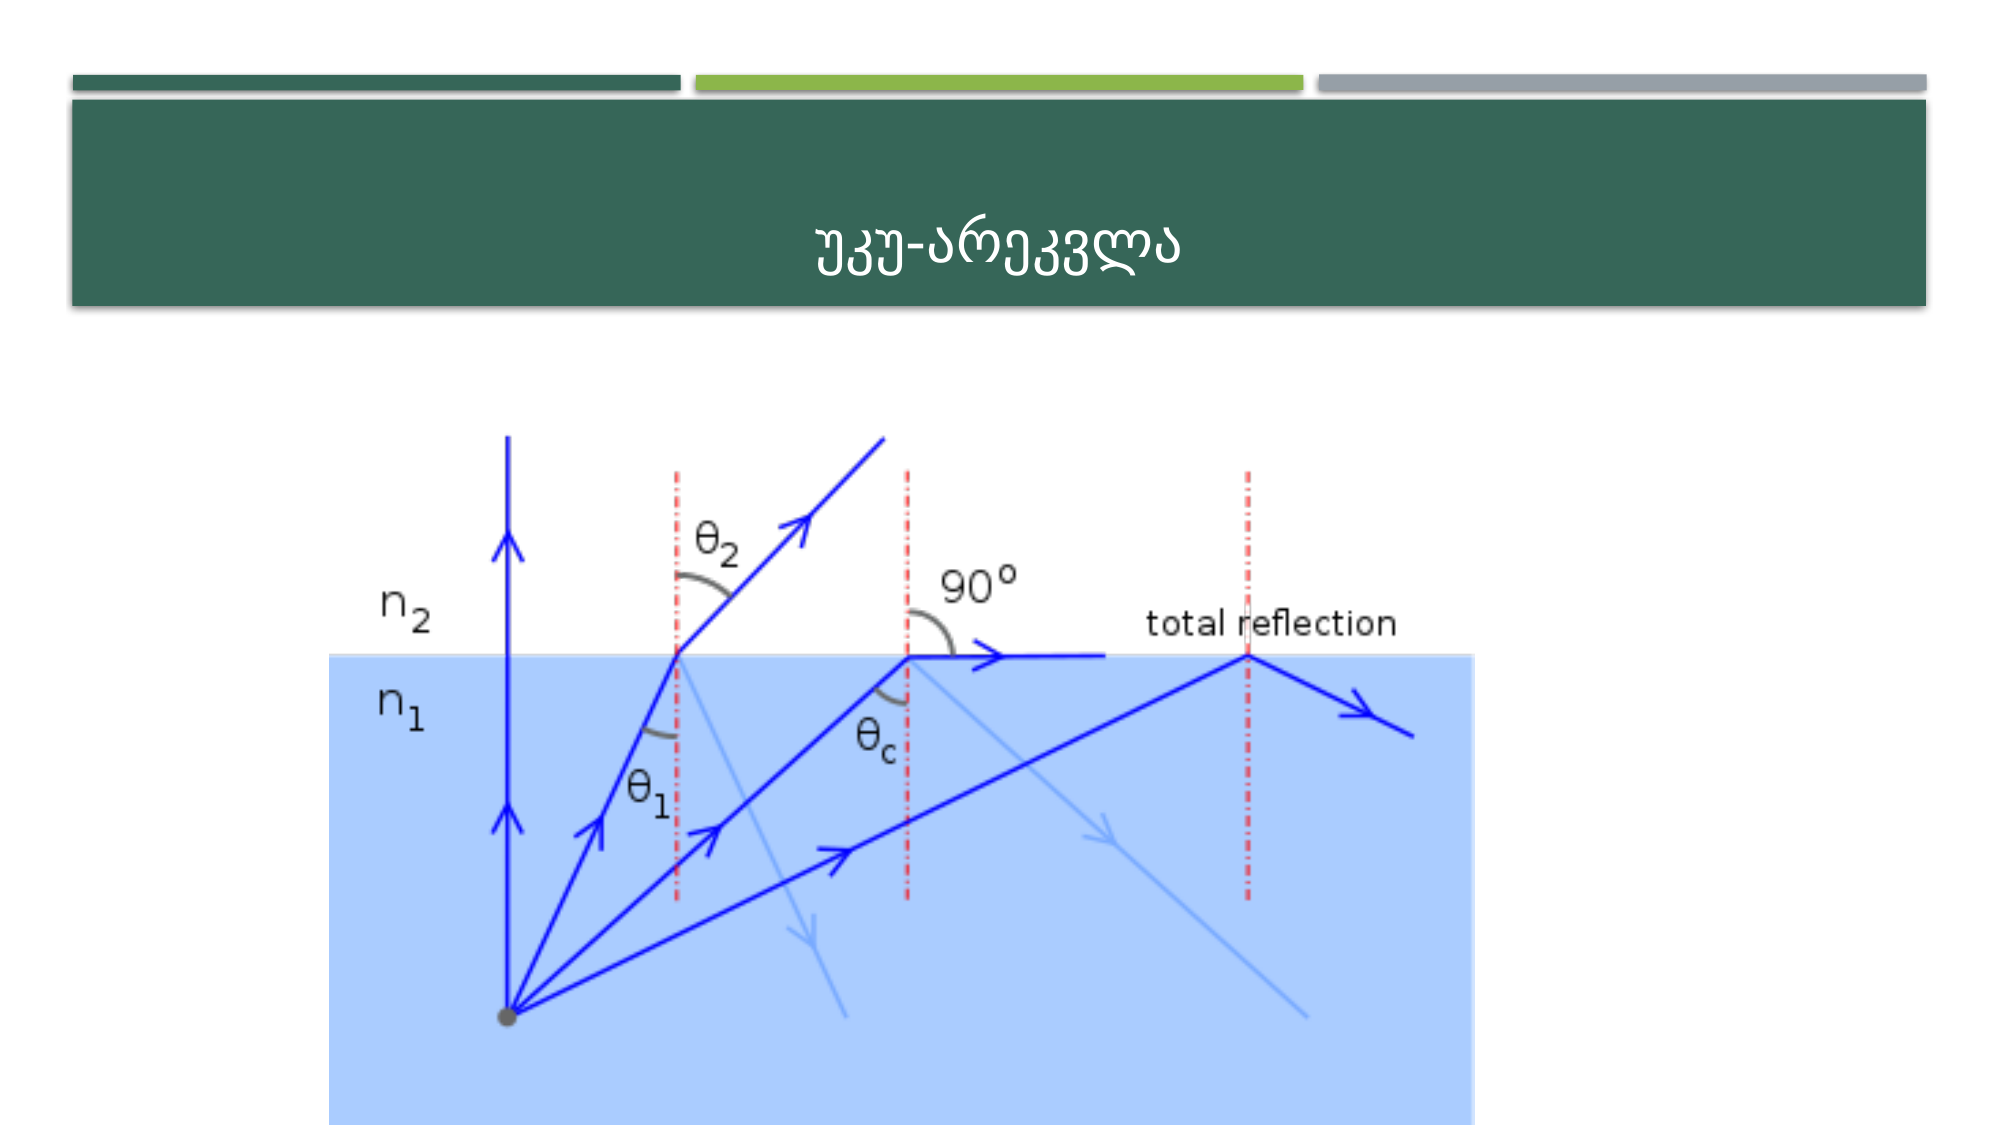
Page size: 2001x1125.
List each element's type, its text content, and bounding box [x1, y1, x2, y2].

title უკუ-არეკვლა [94, 119, 1904, 282]
picture [328, 366, 1476, 1125]
